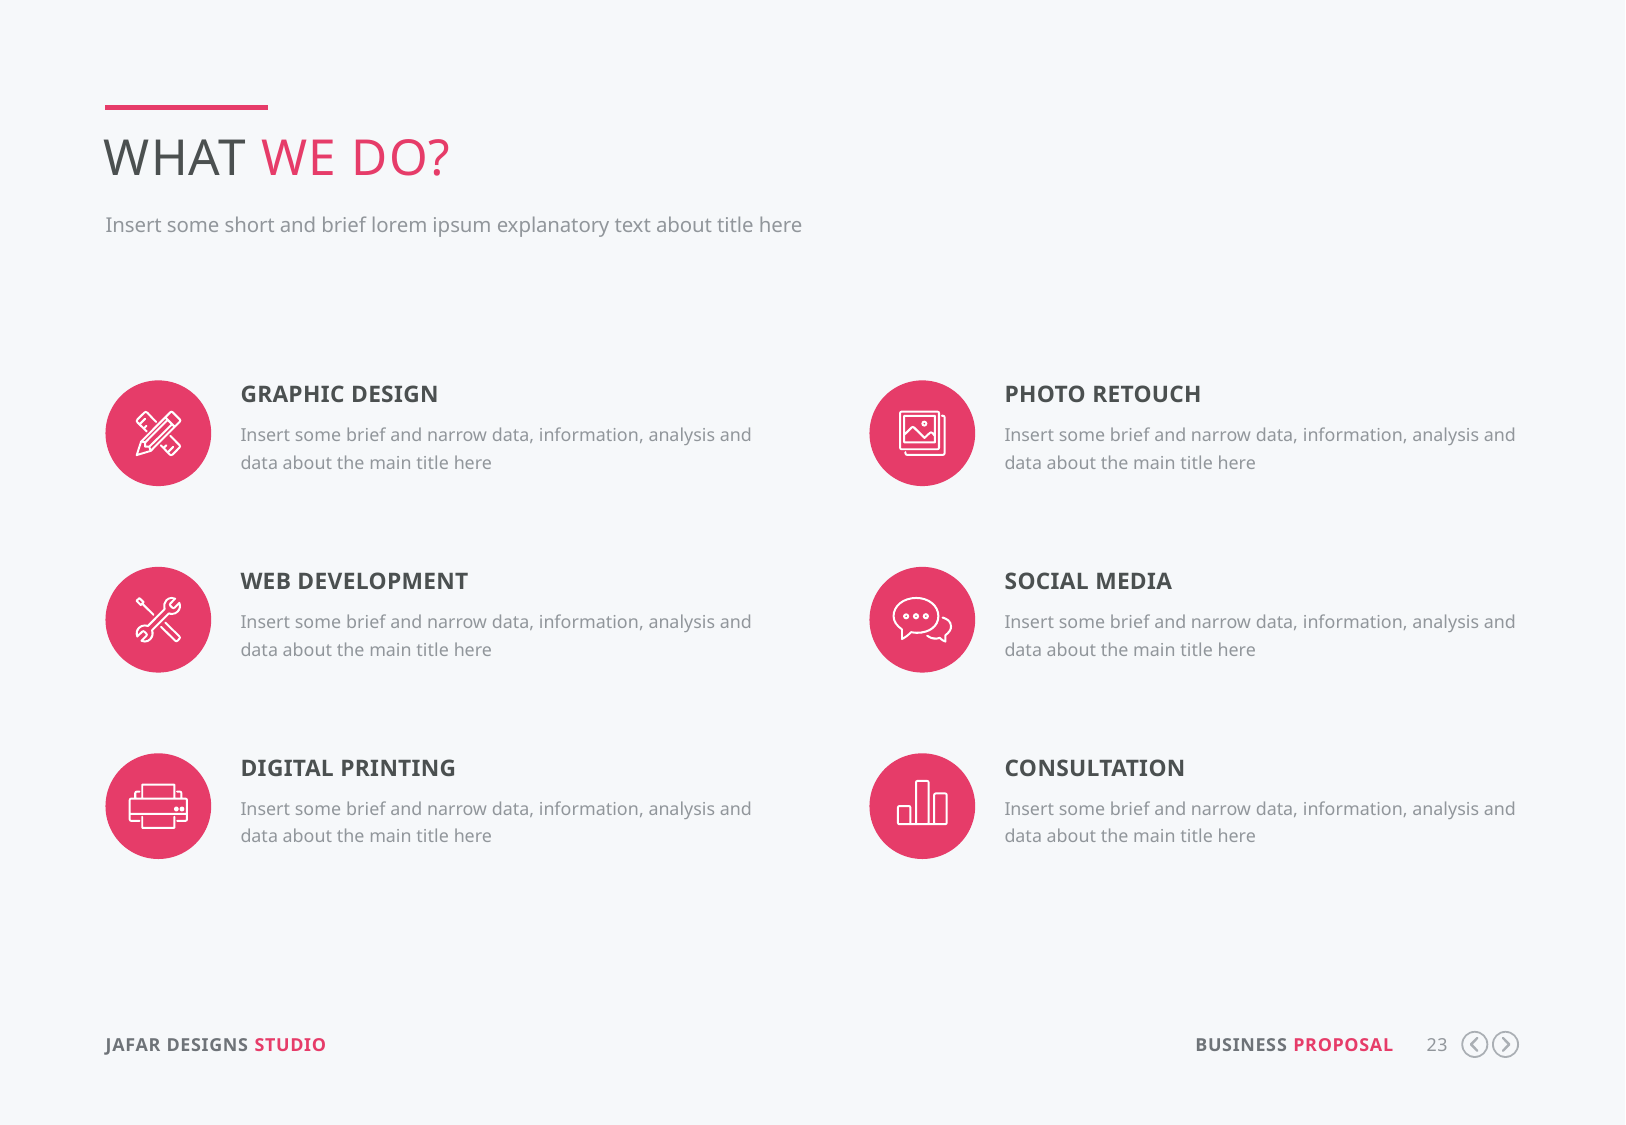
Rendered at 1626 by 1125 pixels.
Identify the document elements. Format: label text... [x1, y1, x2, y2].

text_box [105, 380, 212, 487]
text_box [240, 753, 755, 848]
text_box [240, 379, 755, 474]
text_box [1004, 566, 1519, 661]
list What We Do? [103, 125, 1518, 188]
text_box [1004, 753, 1519, 848]
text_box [869, 380, 976, 487]
list Insert some short and brief lorem ipsum explanatory text about title here [105, 209, 1519, 241]
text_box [869, 753, 976, 859]
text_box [869, 566, 976, 673]
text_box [105, 566, 212, 673]
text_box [1004, 379, 1519, 474]
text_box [240, 566, 755, 661]
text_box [105, 753, 212, 859]
